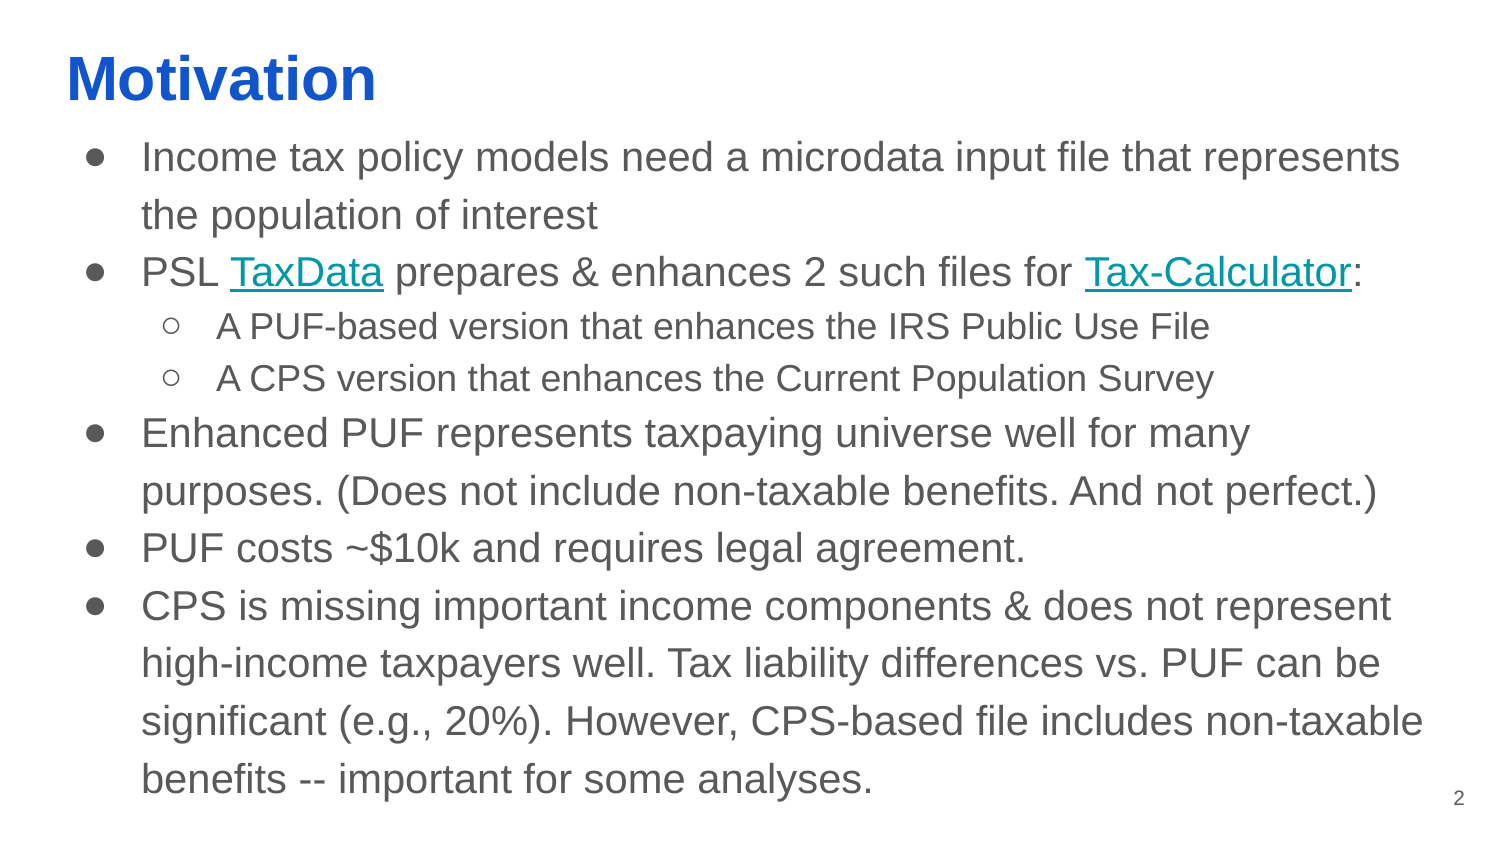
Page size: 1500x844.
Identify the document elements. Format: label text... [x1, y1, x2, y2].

slide_number ‹#› [1389, 764, 1480, 830]
title Motivation [51, 23, 1449, 107]
list Income tax policy models need a microdata input file that represents the population of interest PSL TaxData prepares & enhances 2 such files for Tax-Calculator: A PUF-based version that enhances the IRS Public Use File A CPS version that enhances the Current Population Survey Enhanced PUF represents taxpaying universe well for many purposes. (Does not include non-taxable benefits. And not perfect.) PUF costs ~$10k and requires legal agreement. CPS is missing important income components & does not represent high-income taxpayers well. Tax liability differences vs. PUF can be significant (e.g., 20%). However, CPS-based file includes non-taxable benefits -- important for some analyses. [51, 107, 1449, 797]
